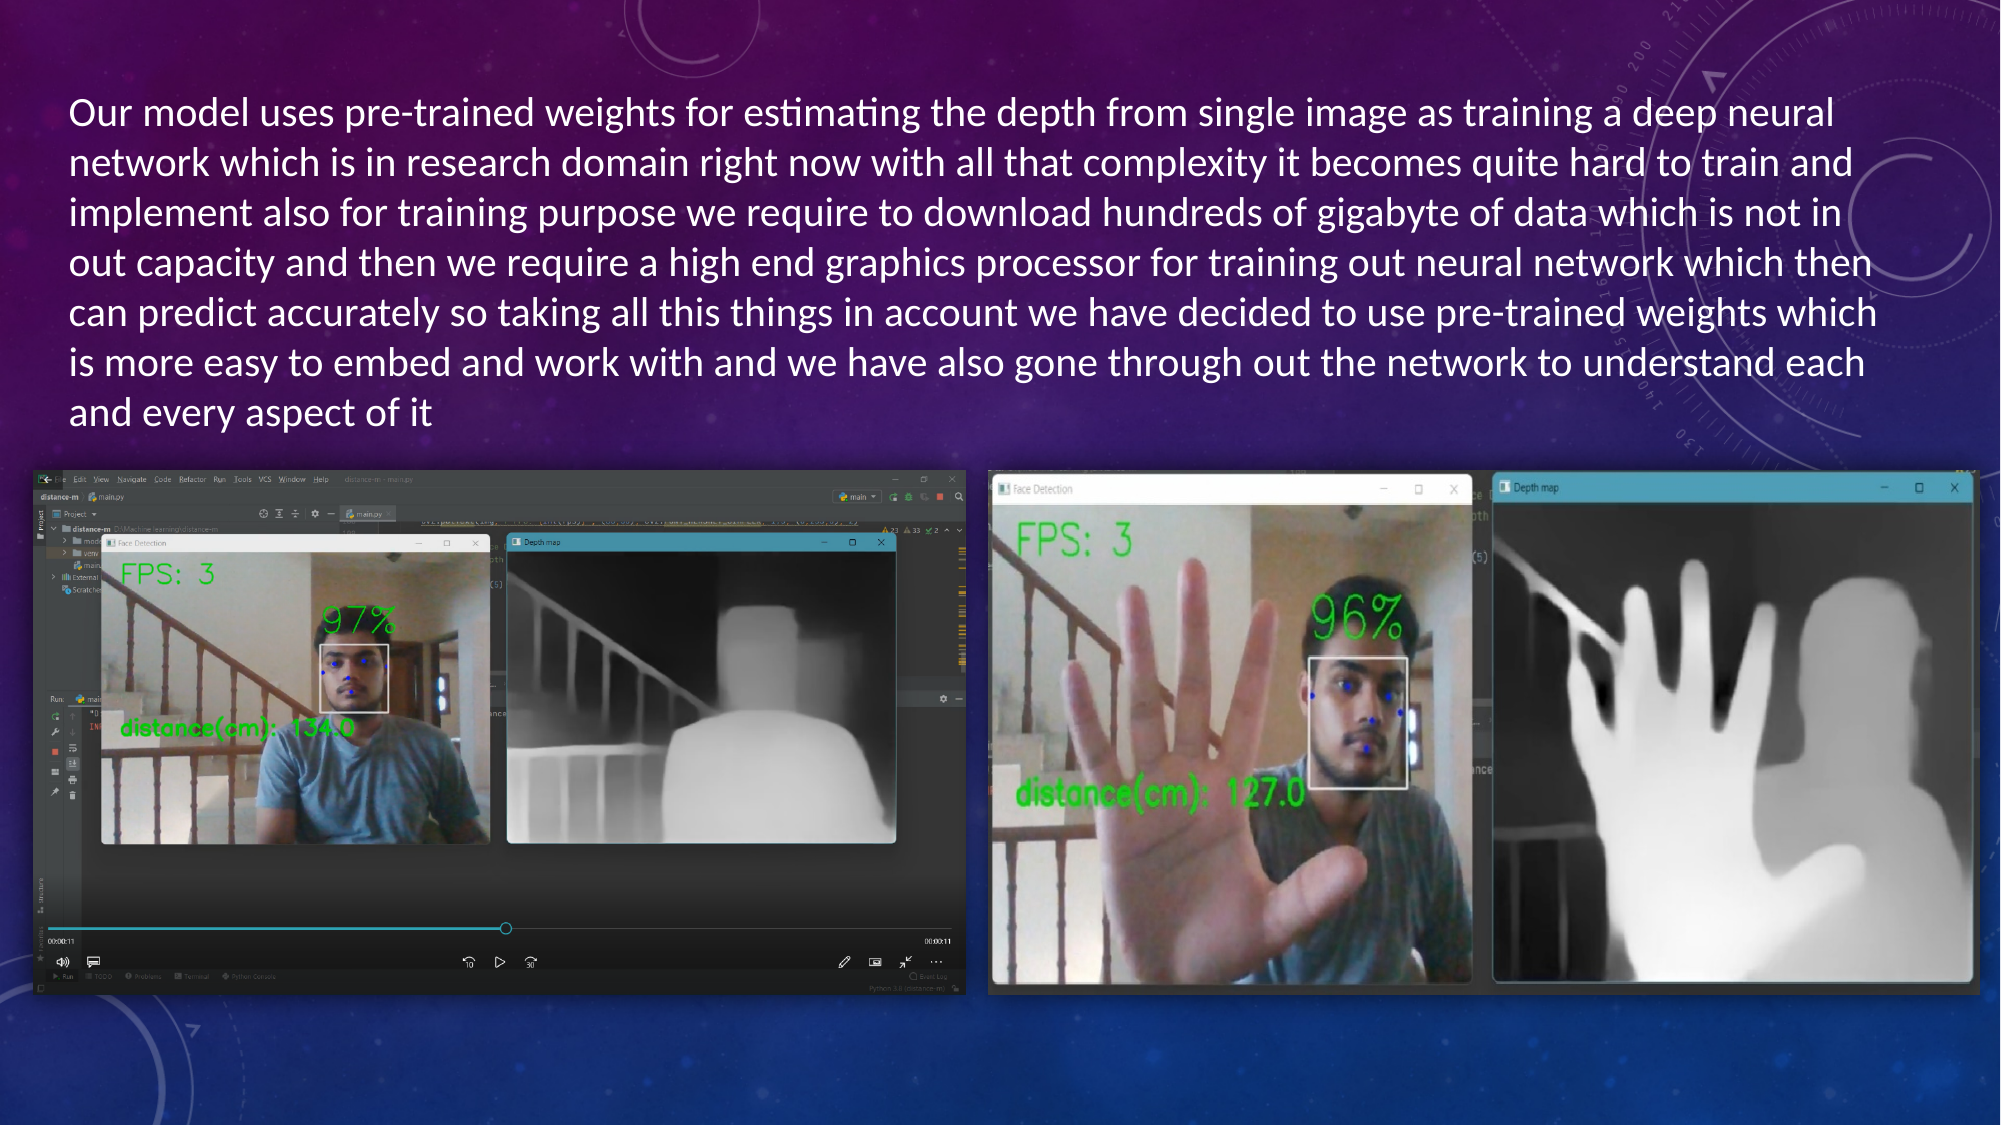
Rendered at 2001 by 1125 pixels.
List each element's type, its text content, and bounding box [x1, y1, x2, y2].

picture [0, 0, 2001, 1125]
list Our model uses pre-trained weights for estimating the depth from single image as training a deep neural network which is in research domain right now with all that complexity it becomes quite hard to train and implement also for training purpose we require to download hundreds of gigabyte of data which is not in out capacity and then we require a high end graphics processor for training out neural network which then can predict accurately so taking all this things in account we have decided to use pre-trained weights which is more easy to embed and work with and we have also gone through out the network to understand each and every aspect of it [53, 76, 1923, 454]
